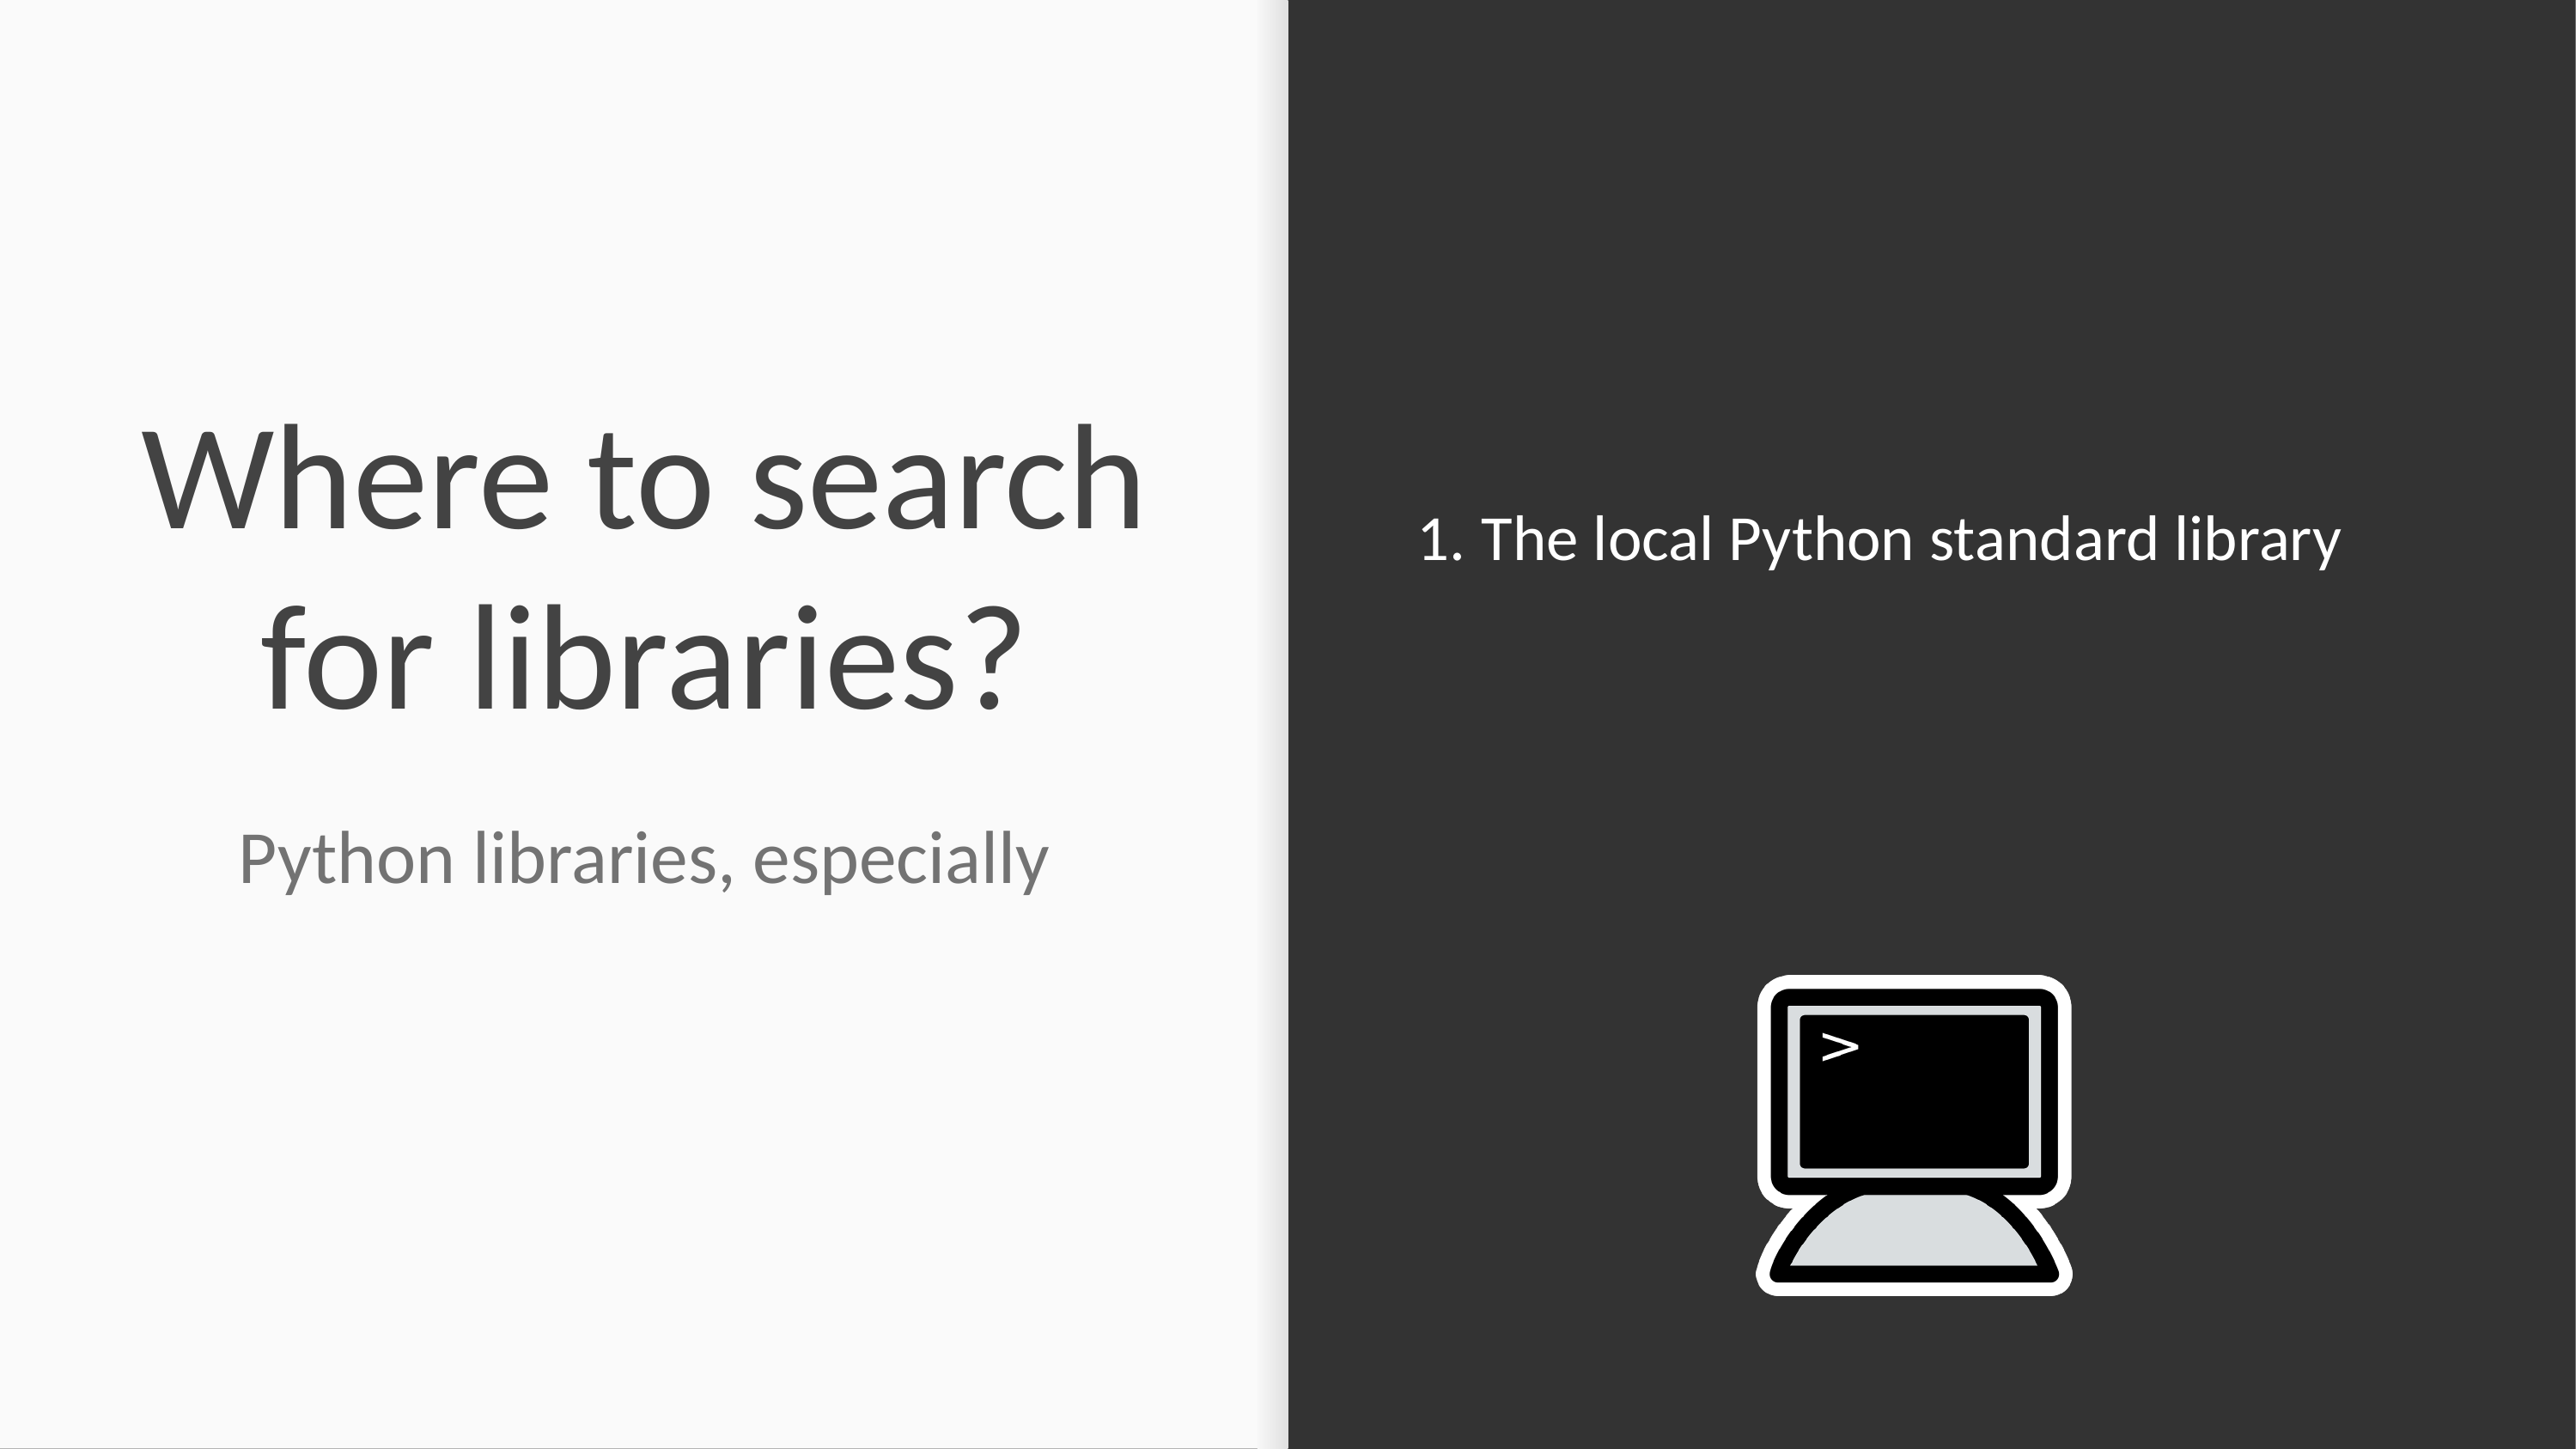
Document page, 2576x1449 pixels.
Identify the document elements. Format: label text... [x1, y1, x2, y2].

list The local Python standard library [1391, 118, 2512, 941]
picture [1756, 975, 2073, 1296]
title Where to search for libraries? [75, 347, 1215, 765]
subtitle Python libraries, especially [75, 782, 1215, 1131]
